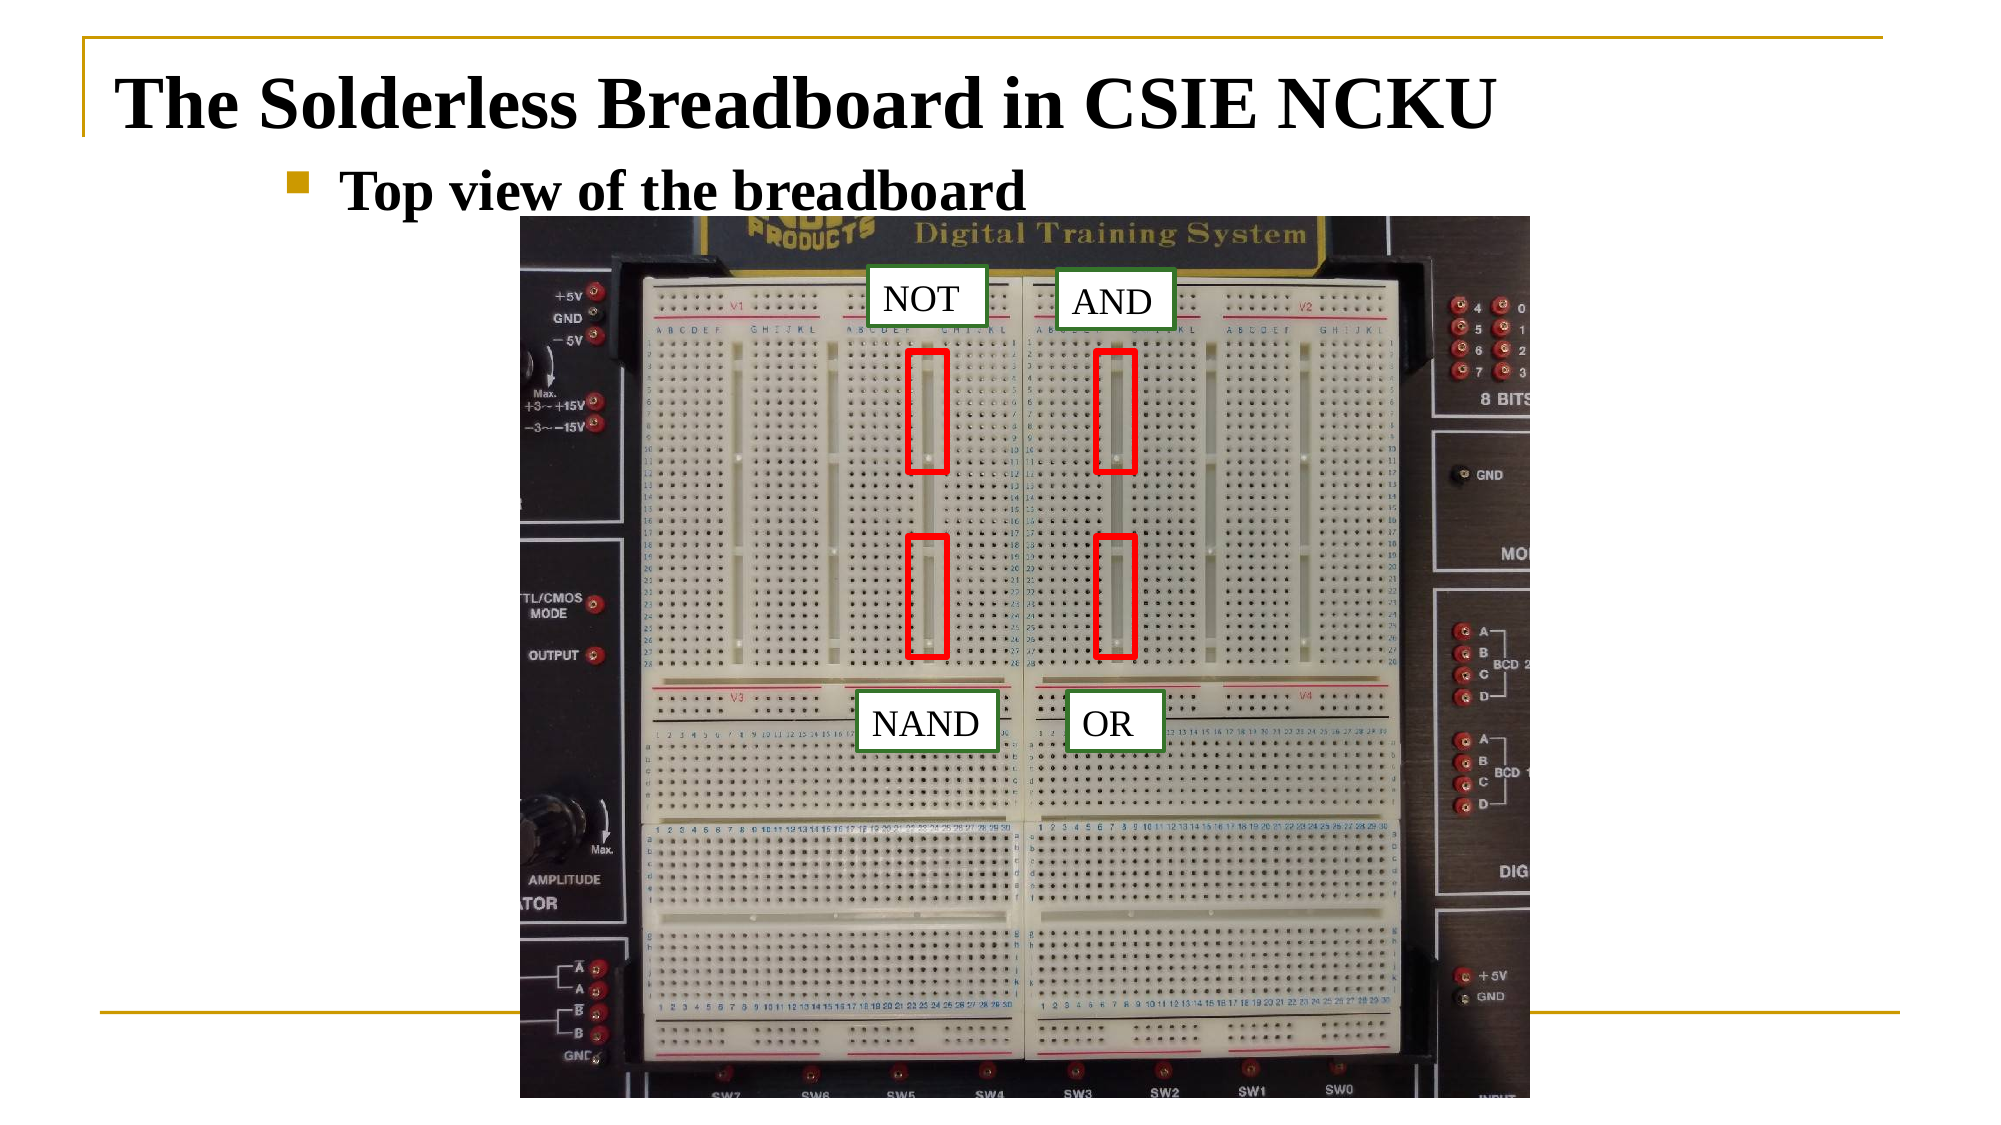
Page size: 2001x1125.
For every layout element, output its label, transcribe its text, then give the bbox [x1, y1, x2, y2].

list Top view of the breadboard [268, 144, 1781, 894]
picture [519, 215, 1530, 1098]
title The Solderless Breadboard in CSIE NCKU [99, 45, 1961, 244]
